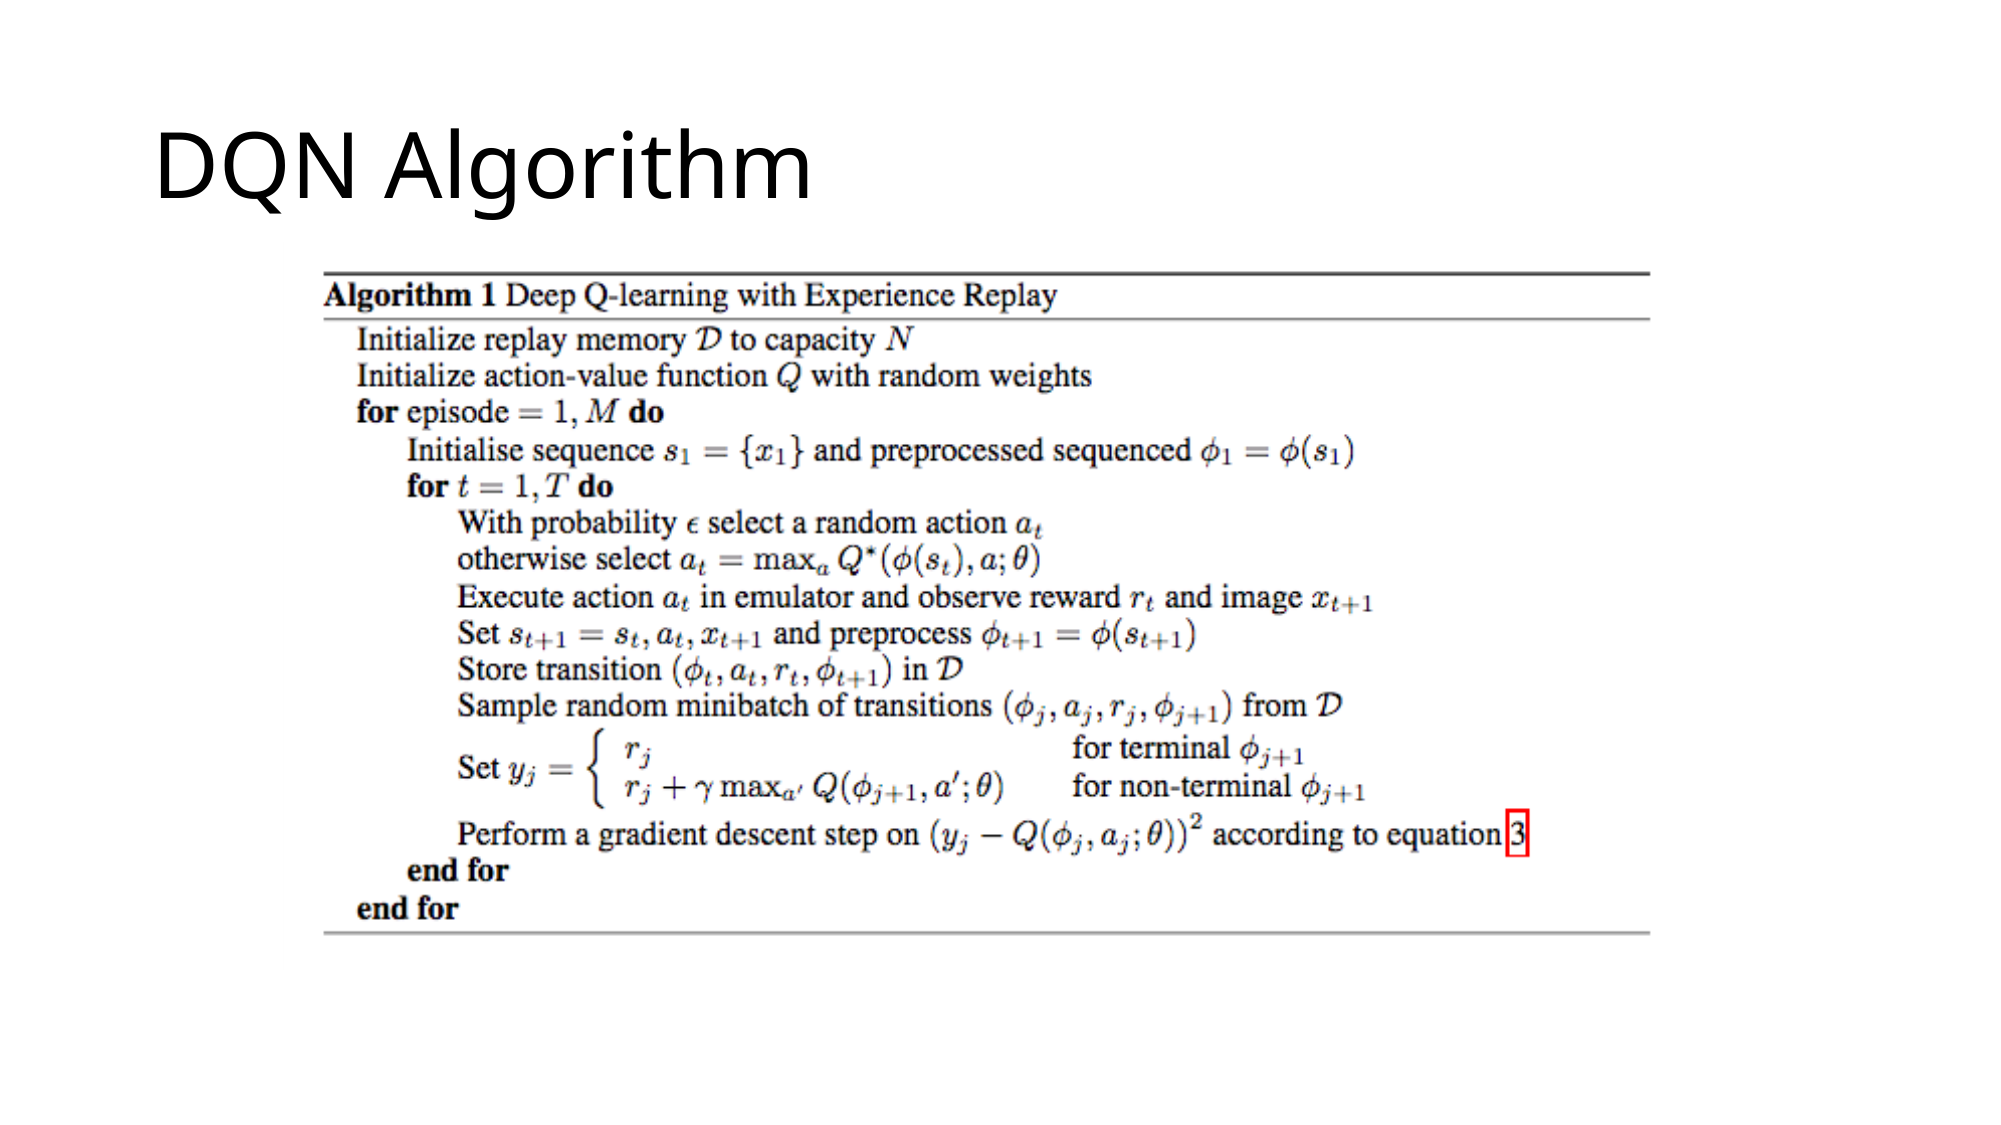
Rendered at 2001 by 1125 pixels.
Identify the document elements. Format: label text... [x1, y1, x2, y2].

title DQN Algorithm [137, 59, 1863, 278]
picture [282, 242, 1723, 970]
